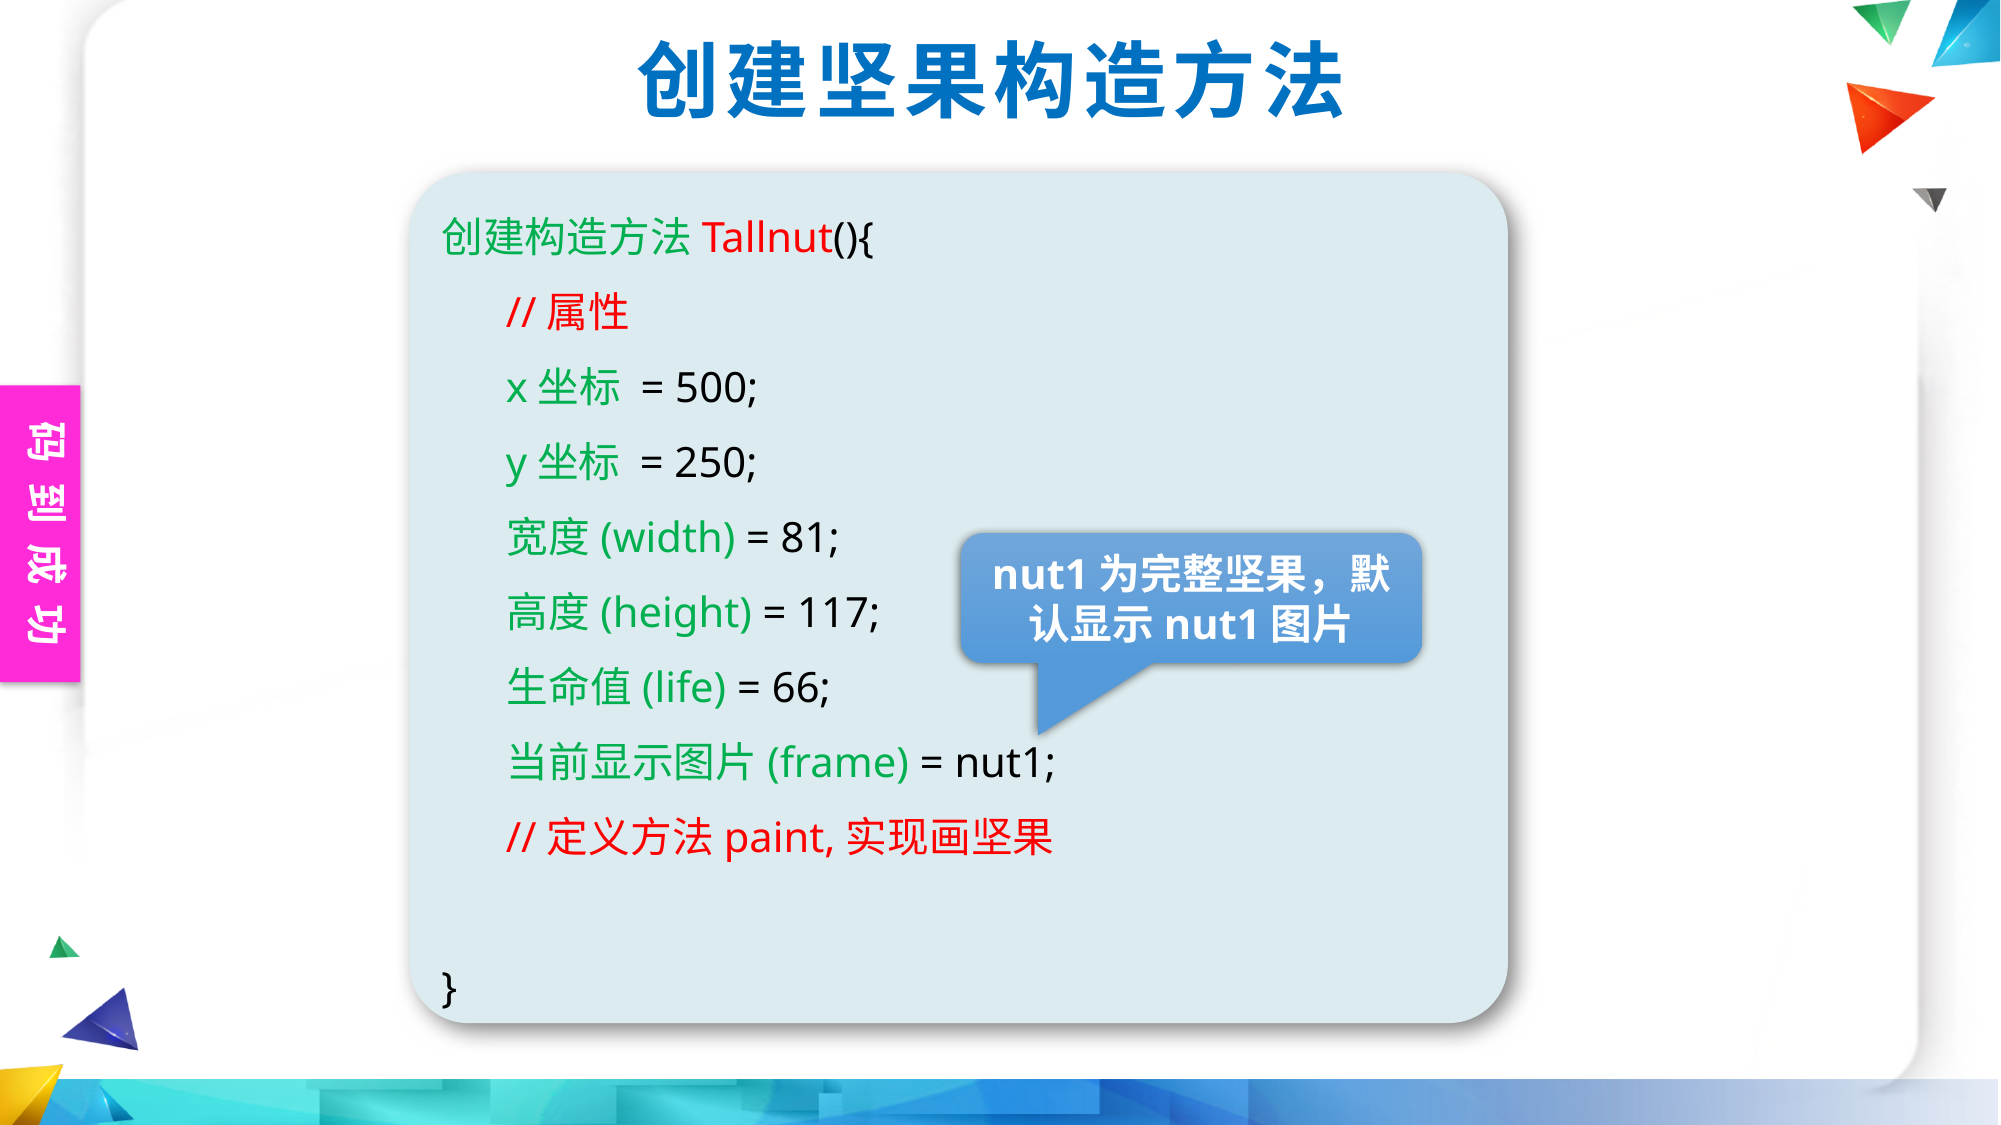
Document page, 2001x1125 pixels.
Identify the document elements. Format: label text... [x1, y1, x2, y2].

text_box nut1为完整坚果，默认显示nut1图片 [961, 533, 1422, 736]
text_box 创建坚果构造方法 [621, 21, 1361, 136]
text_box 创建构造方法Tallnut(){ //属性 x坐标 = 500; y坐标 = 250; 宽度(width) = 81; 高度(height) = 117; 生命值(life) = 66; 当前显示图片(frame) = nut1; //定义方法paint,实现画坚果 } [409, 172, 1508, 1024]
picture [0, 0, 2001, 1125]
